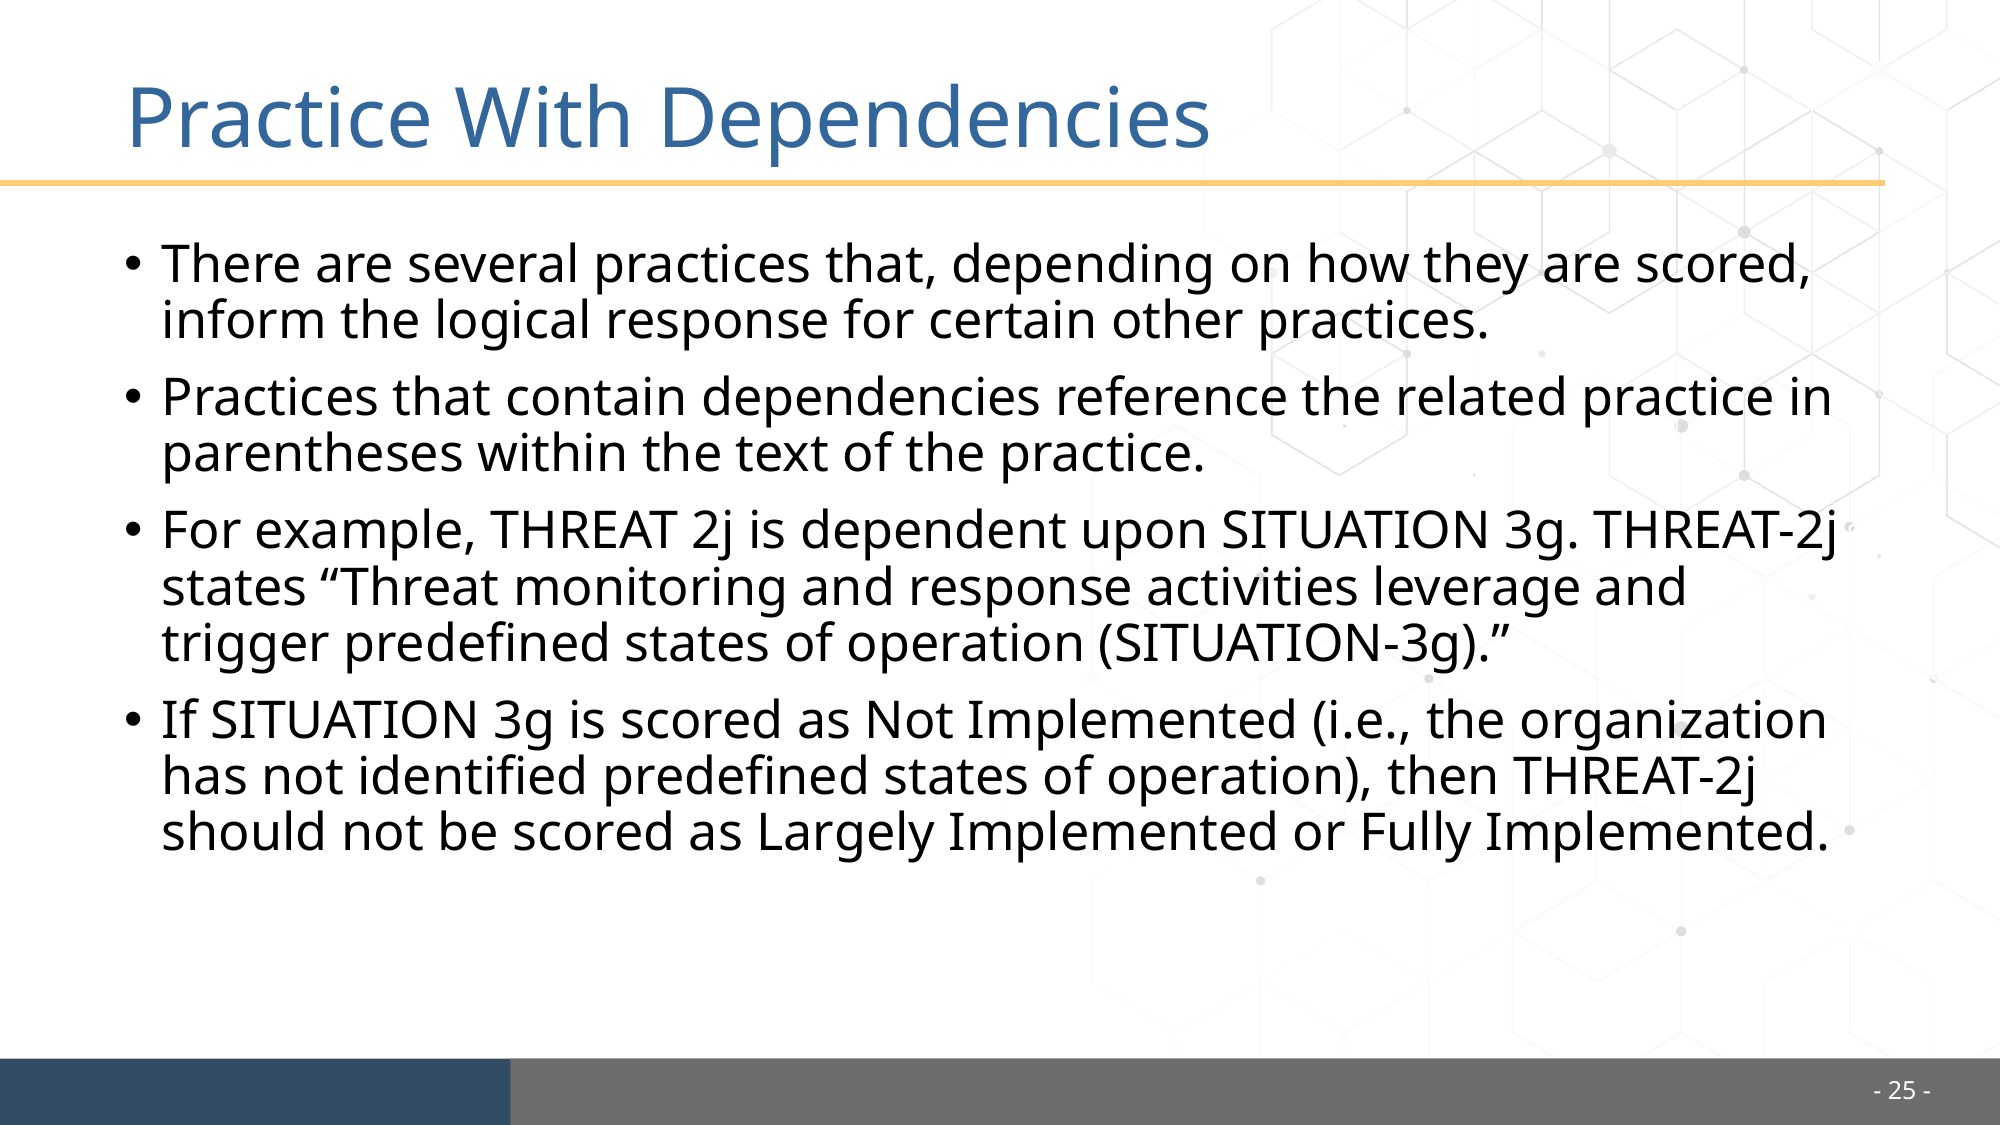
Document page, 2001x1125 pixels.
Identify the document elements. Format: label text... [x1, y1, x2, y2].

list There are several practices that, depending on how they are scored, inform the logical response for certain other practices. Practices that contain dependencies reference the related practice in parentheses within the text of the practice. For example, THREAT 2j is dependent upon SITUATION 3g. THREAT-2j states “Threat monitoring and response activities leverage and trigger predefined states of operation (SITUATION-3g).” If SITUATION 3g is scored as Not Implemented (i.e., the organization has not identified predefined states of operation), then THREAT-2j should not be scored as Largely Implemented or Fully Implemented. [109, 230, 1886, 1003]
title Practice With Dependencies [110, 65, 1929, 176]
slide_number - 25 - [1735, 1061, 1946, 1122]
